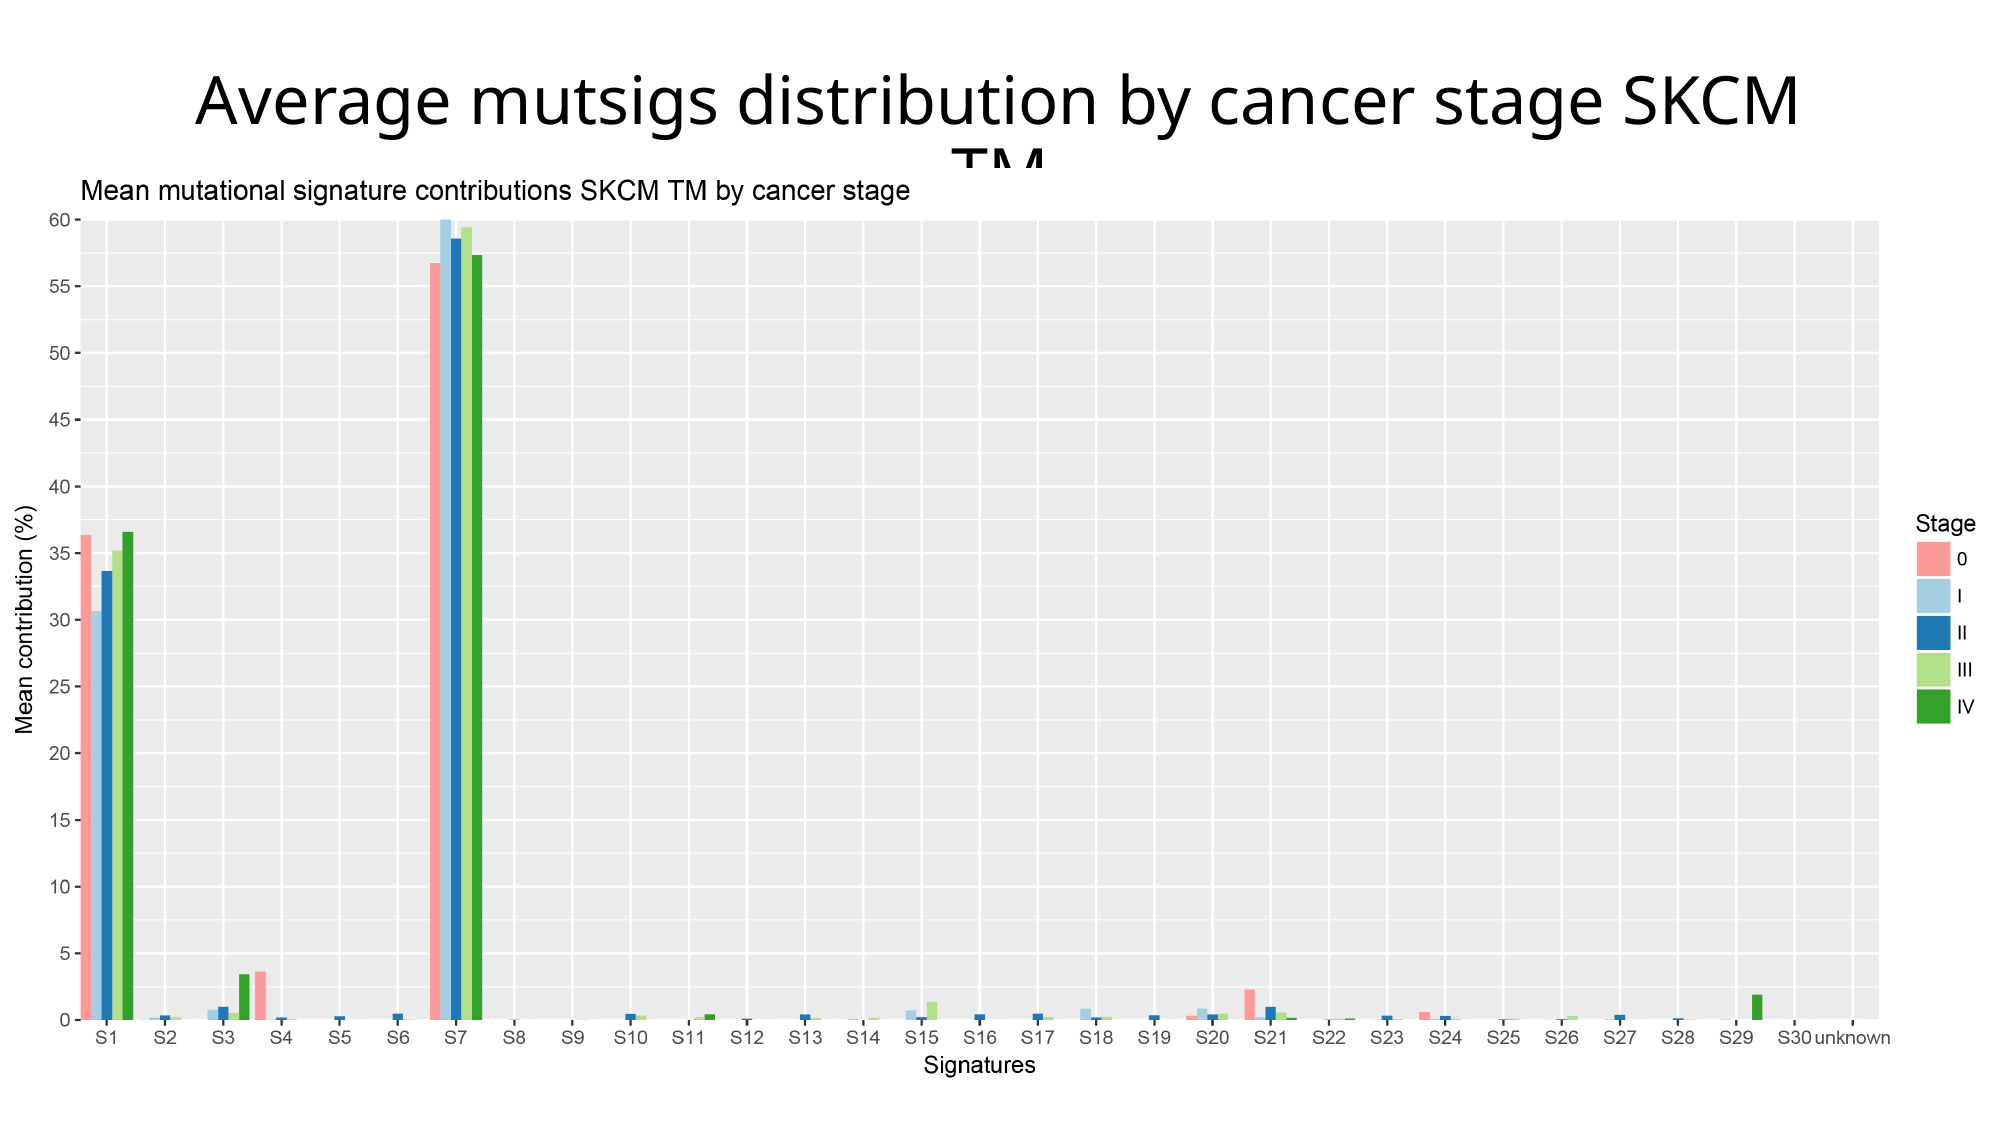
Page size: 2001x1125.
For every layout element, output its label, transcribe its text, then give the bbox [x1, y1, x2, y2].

text_box Average mutsigs distribution by cancer stage SKCM TM [137, 59, 1863, 168]
picture [3, 168, 2000, 1090]
